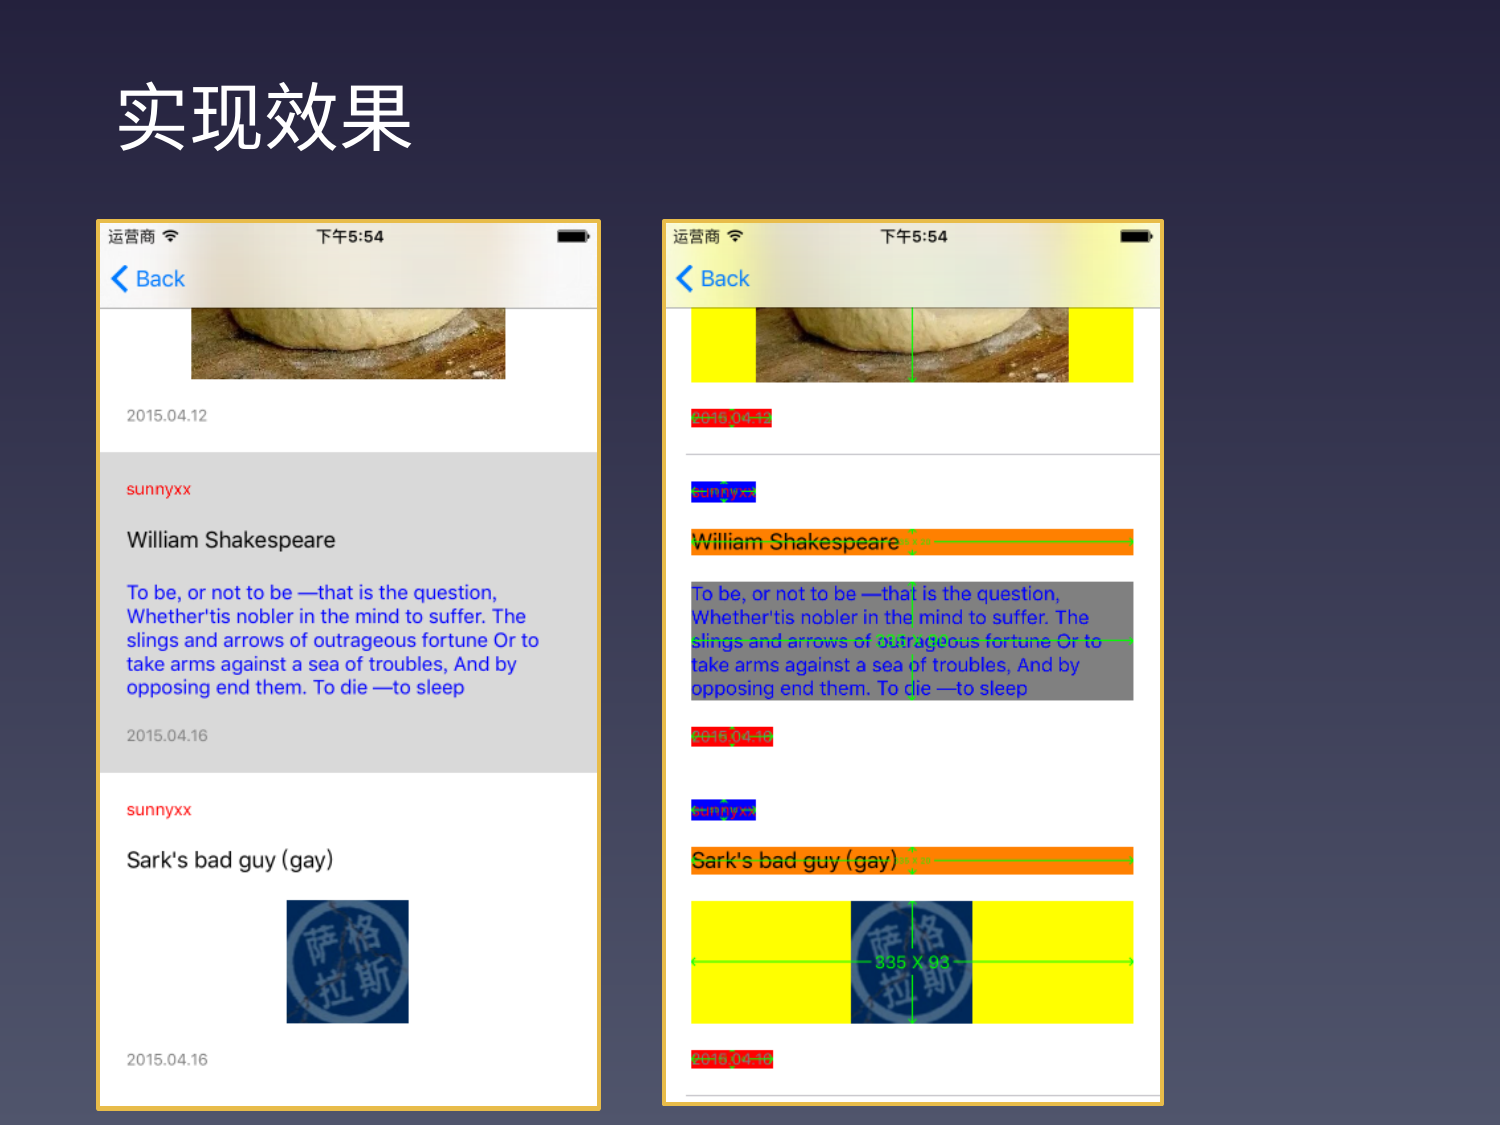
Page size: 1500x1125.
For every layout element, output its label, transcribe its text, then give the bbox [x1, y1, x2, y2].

picture [665, 223, 1161, 1103]
text_box 实现效果 [100, 63, 519, 169]
picture [99, 223, 597, 1107]
